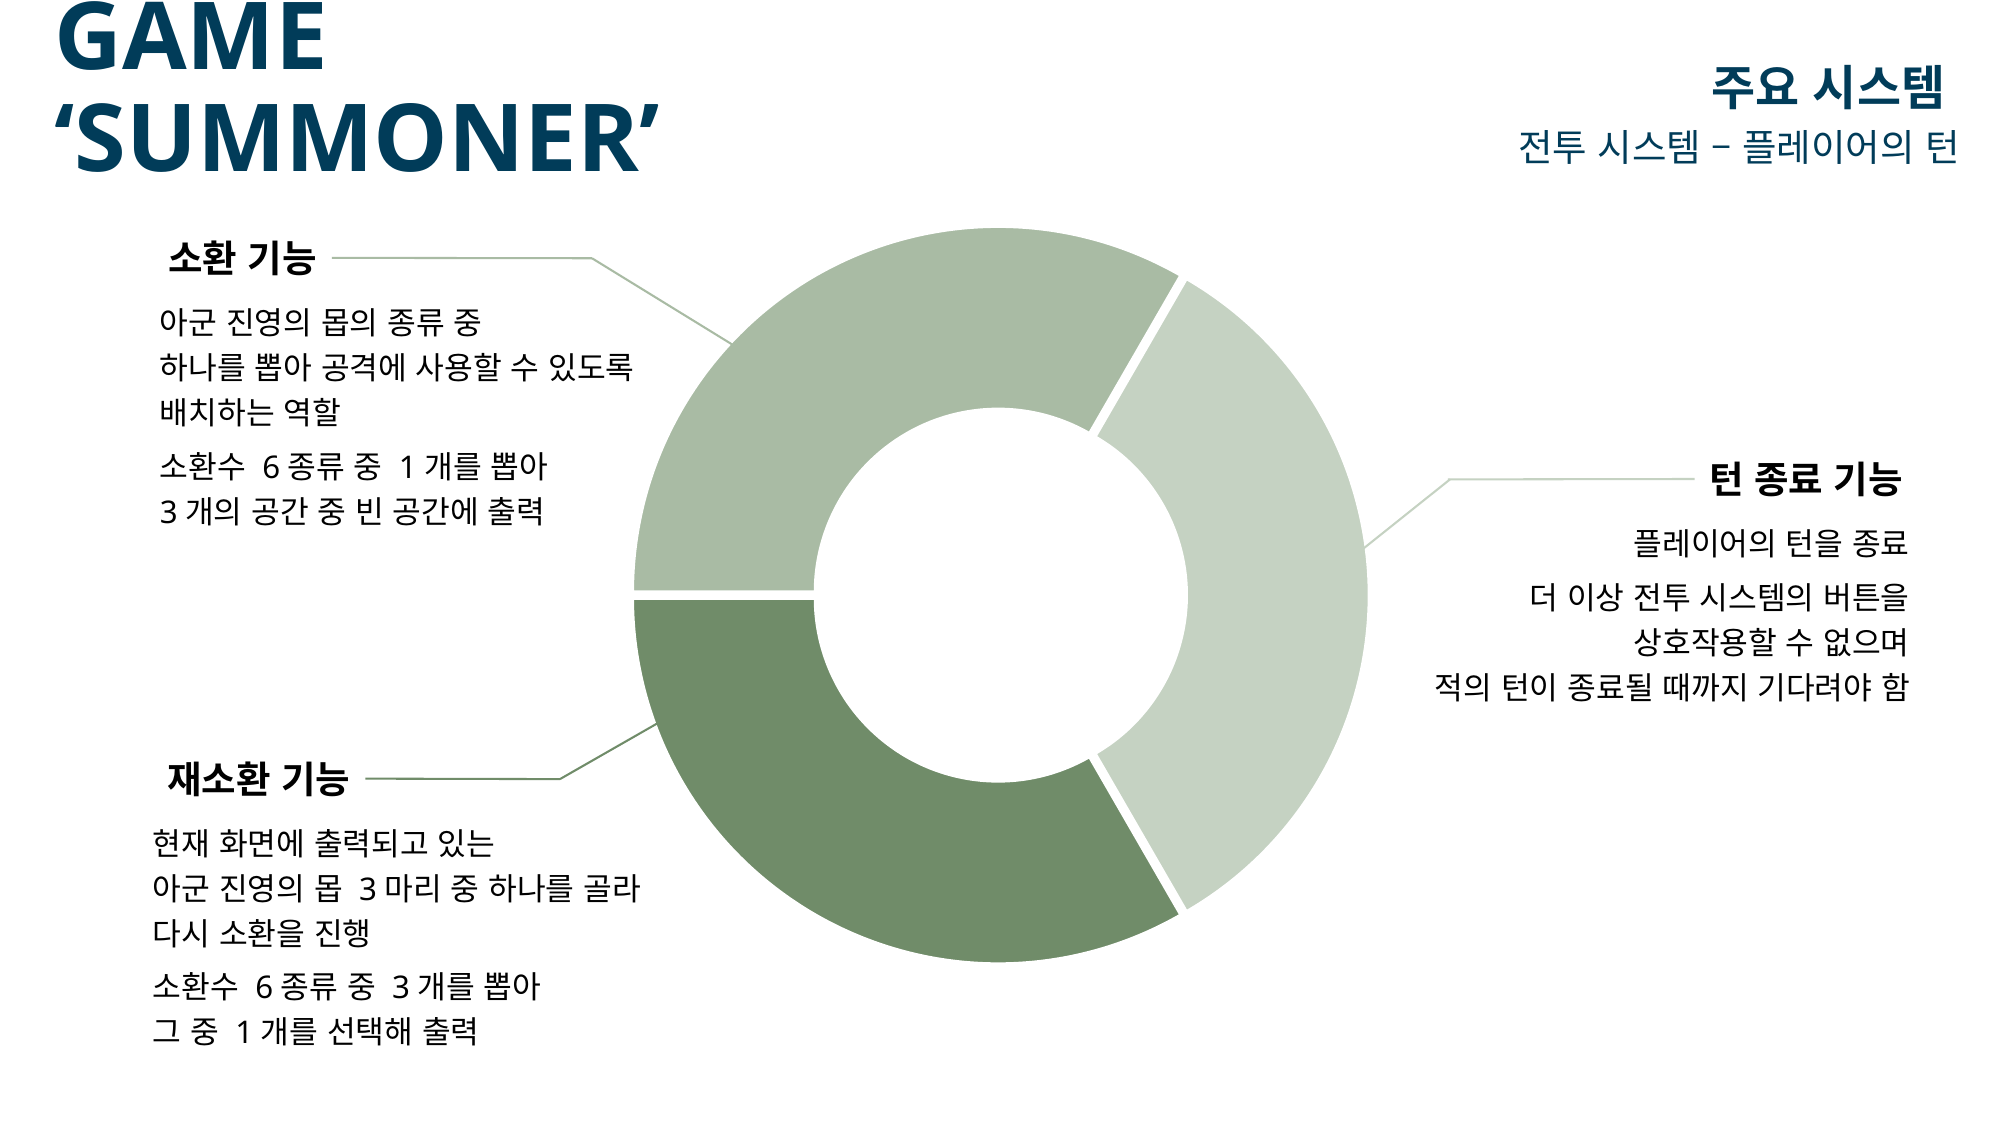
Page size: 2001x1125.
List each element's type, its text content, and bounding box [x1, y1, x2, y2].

text_box 현재 화면에 출력되고 있는 아군 진영의 몹 3마리 중 하나를 골라 다시 소환을 진행 소환수 6종류 중 3개를 뽑아 그 중 1개를 선택해 출력 [138, 809, 656, 1058]
text_box 전투 시스템 – 플레이어의 턴 [1503, 116, 1975, 176]
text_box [1432, 449, 1912, 713]
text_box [559, 715, 671, 780]
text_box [157, 227, 637, 537]
chart [615, 202, 1385, 988]
title GAME ‘SUMMONER’ [39, 34, 802, 147]
text_box 재소환 기능 [152, 748, 366, 809]
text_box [1345, 479, 1450, 563]
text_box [327, 258, 749, 355]
list 주요 시스템 [1198, 34, 1961, 147]
